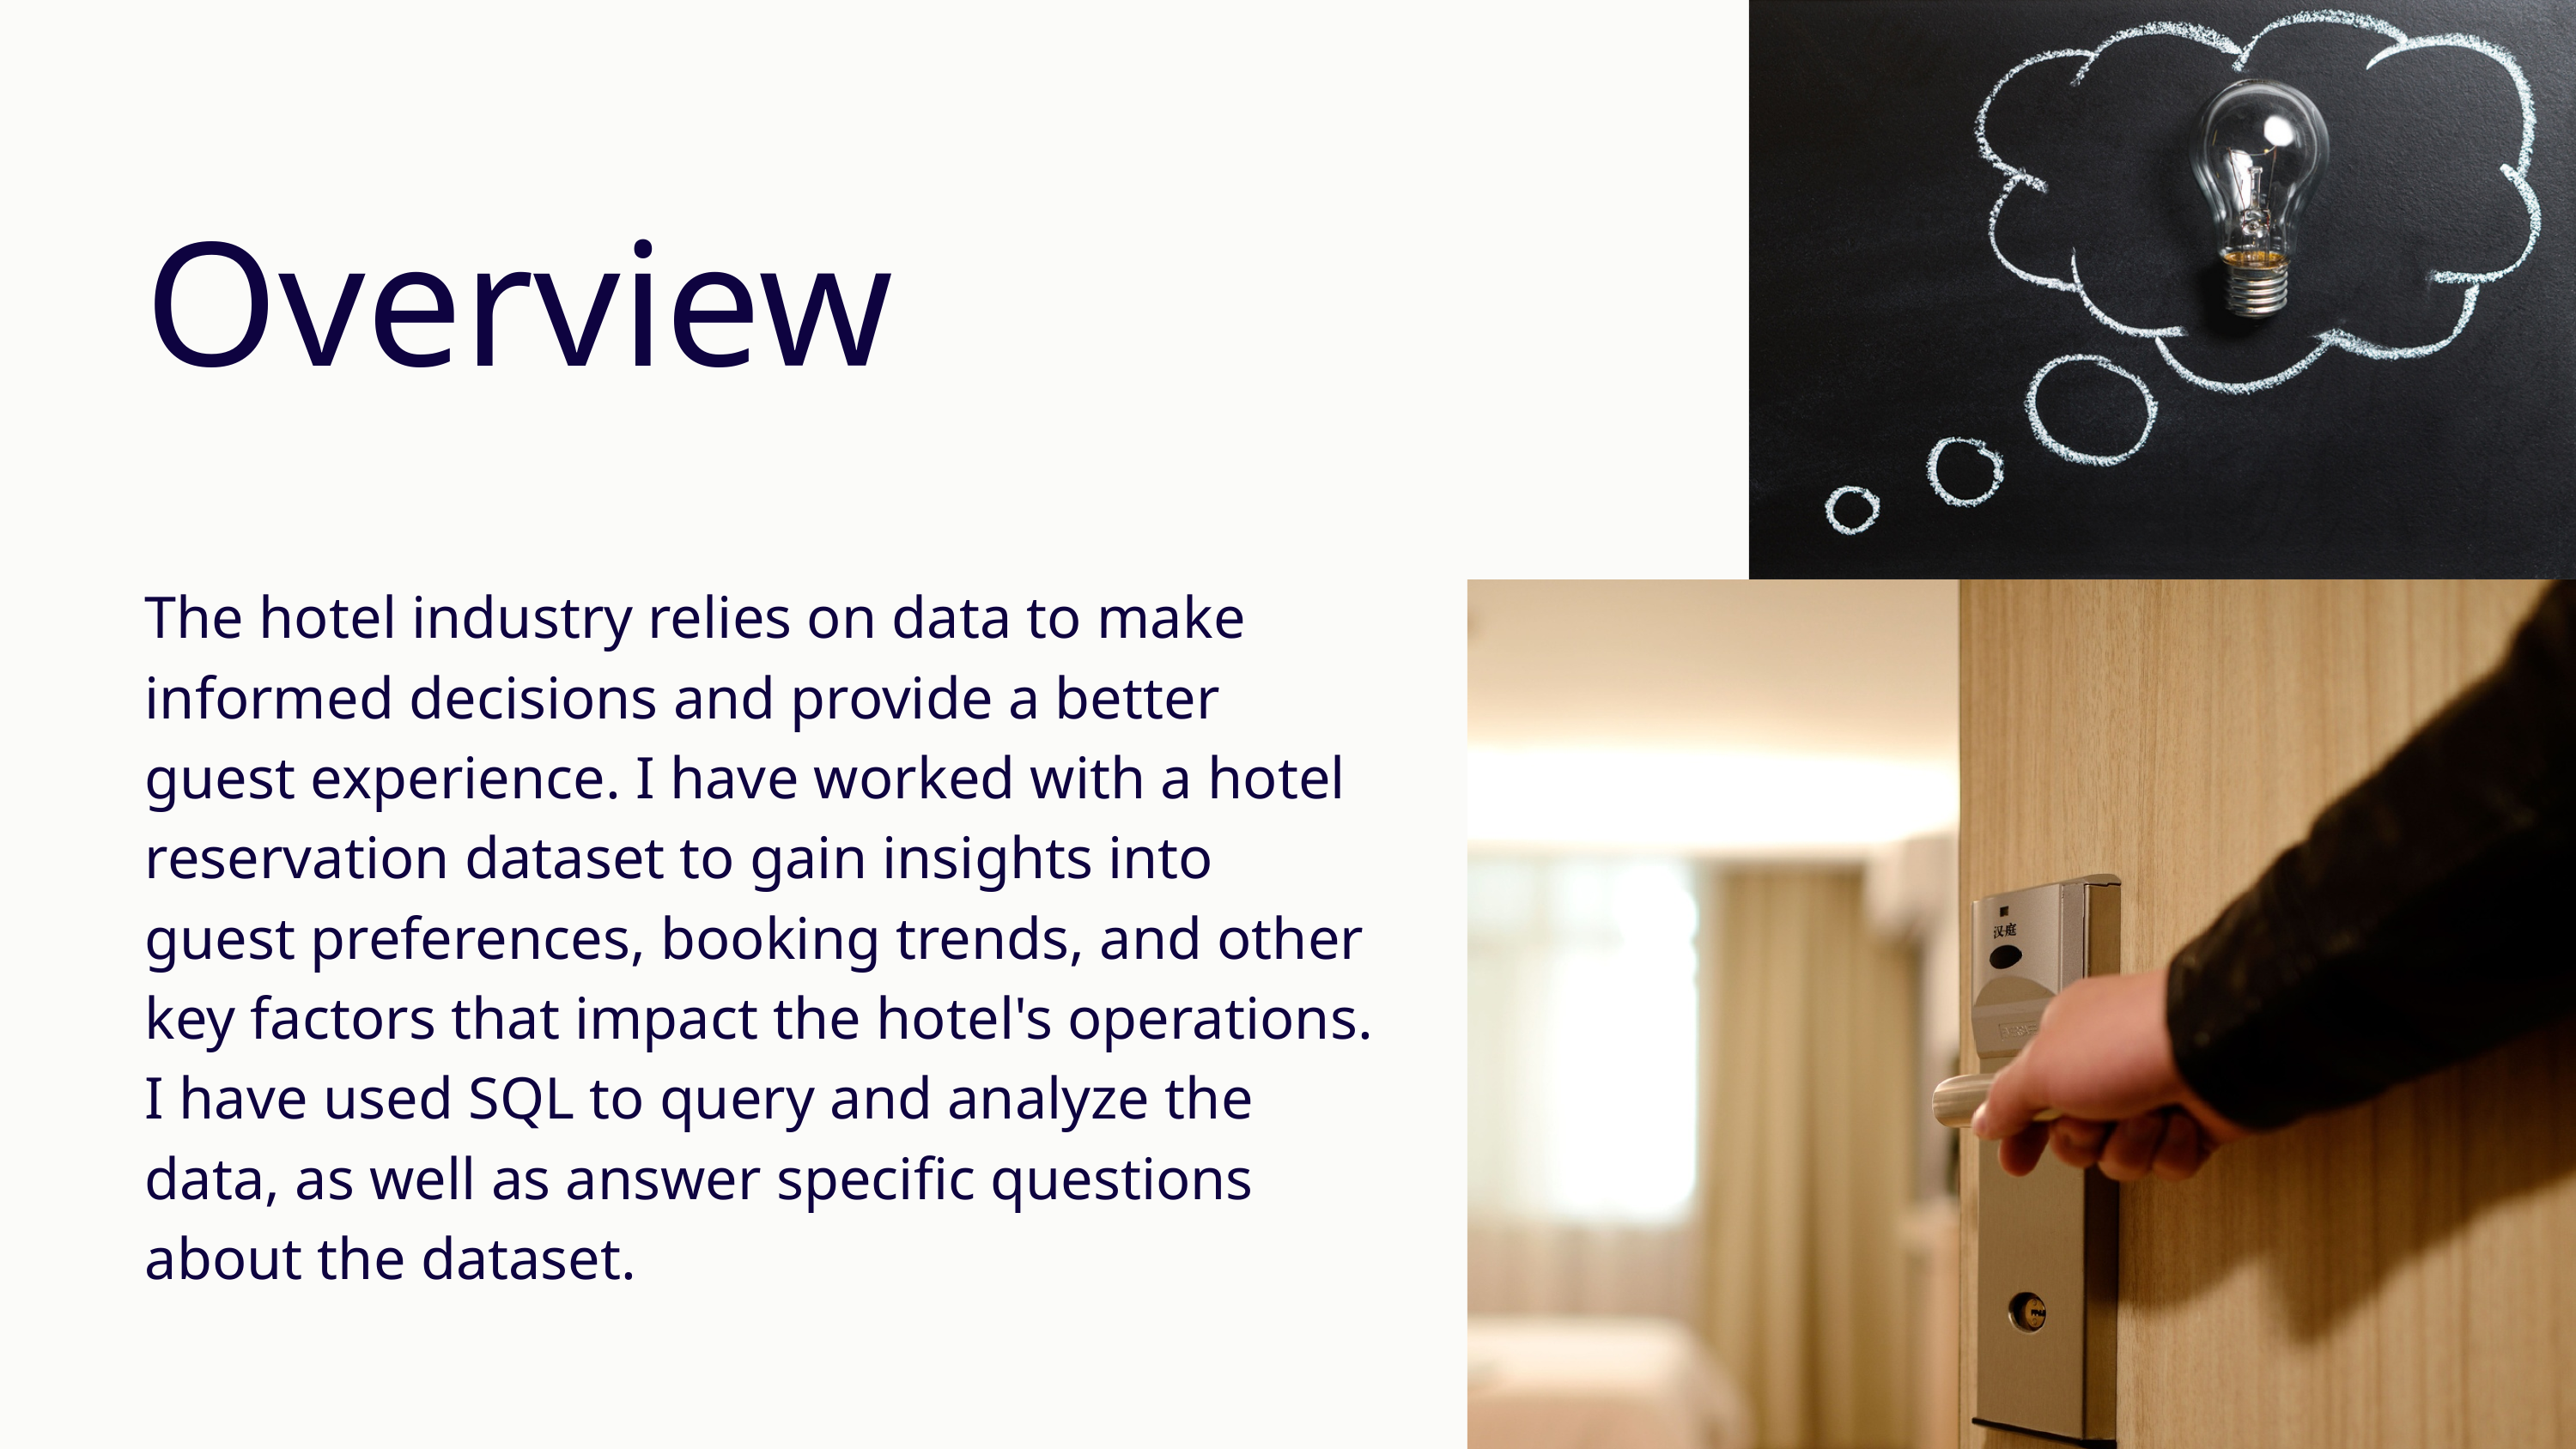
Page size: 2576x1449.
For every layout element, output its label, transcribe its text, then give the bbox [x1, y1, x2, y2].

text_box The hotel industry relies on data to make informed decisions and provide a better guest experience. I have worked with a hotel reservation dataset to gain insights into guest preferences, booking trends, and other key factors that impact the hotel's operations. I have used SQL to query and analyze the data, as well as answer specific questions about the dataset. [144, 570, 1380, 1291]
text_box [1467, 579, 1744, 1449]
text_box Overview [144, 160, 1560, 401]
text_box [1748, 0, 2576, 1449]
